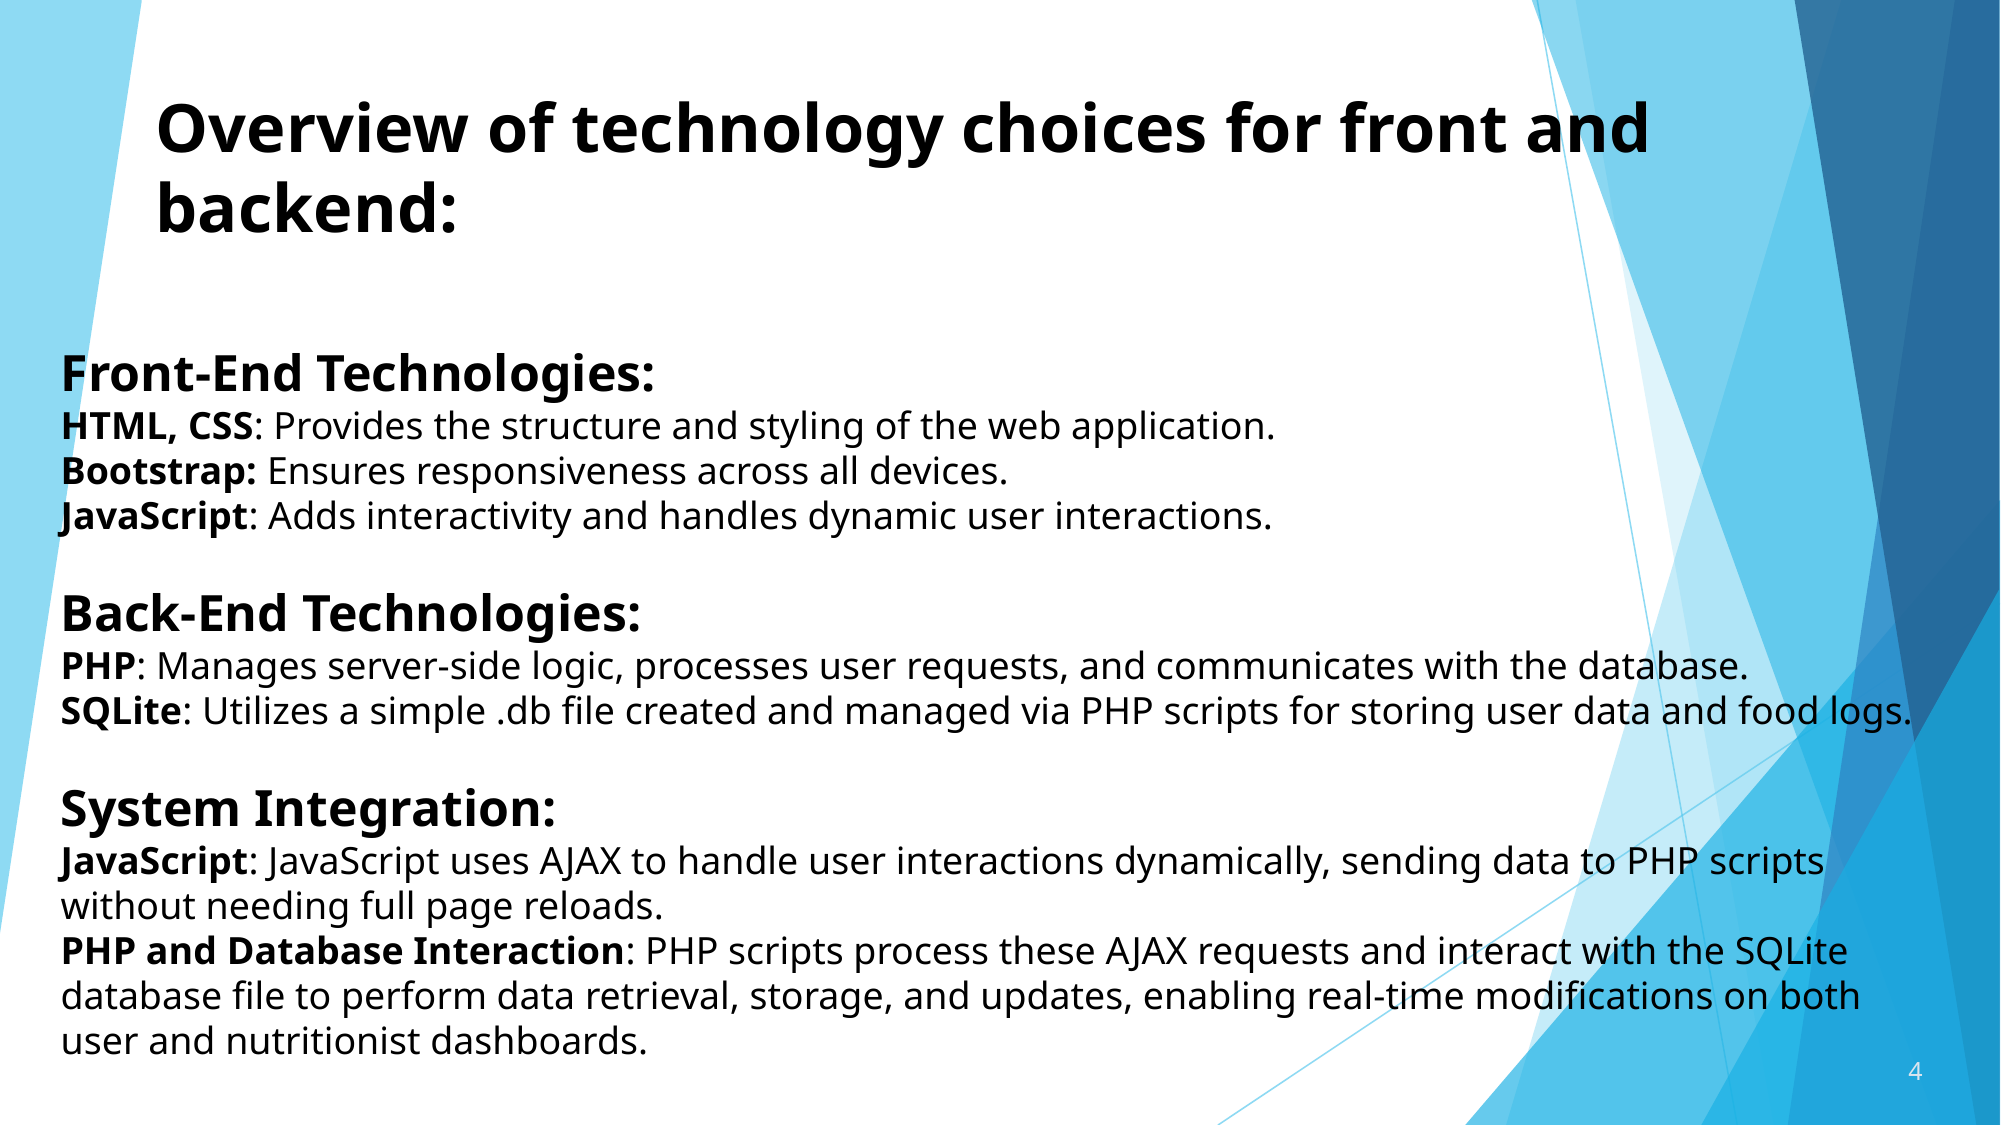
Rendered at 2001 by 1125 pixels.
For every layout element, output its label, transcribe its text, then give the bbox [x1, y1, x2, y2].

text_box Overview of technology choices for front and backend: [140, 78, 1859, 253]
text_box Front-End Technologies: HTML, CSS: Provides the structure and styling of the web application. Bootstrap: Ensures responsiveness across all devices. JavaScript: Adds interactivity and handles dynamic user interactions. Back-End Technologies: PHP: Manages server-side logic, processes user requests, and communicates with the database. SQLite: Utilizes a simple .db file created and managed via PHP scripts for storing user data and food logs. System Integration: JavaScript: JavaScript uses AJAX to handle user interactions dynamically, sending data to PHP scripts without needing full page reloads. PHP and Database Interaction: PHP scripts process these AJAX requests and interact with the SQLite database file to perform data retrieval, storage, and updates, enabling real-time modifications on both user and nutritionist dashboards. [45, 334, 1932, 1070]
text_box 4 [1665, 1042, 1938, 1103]
